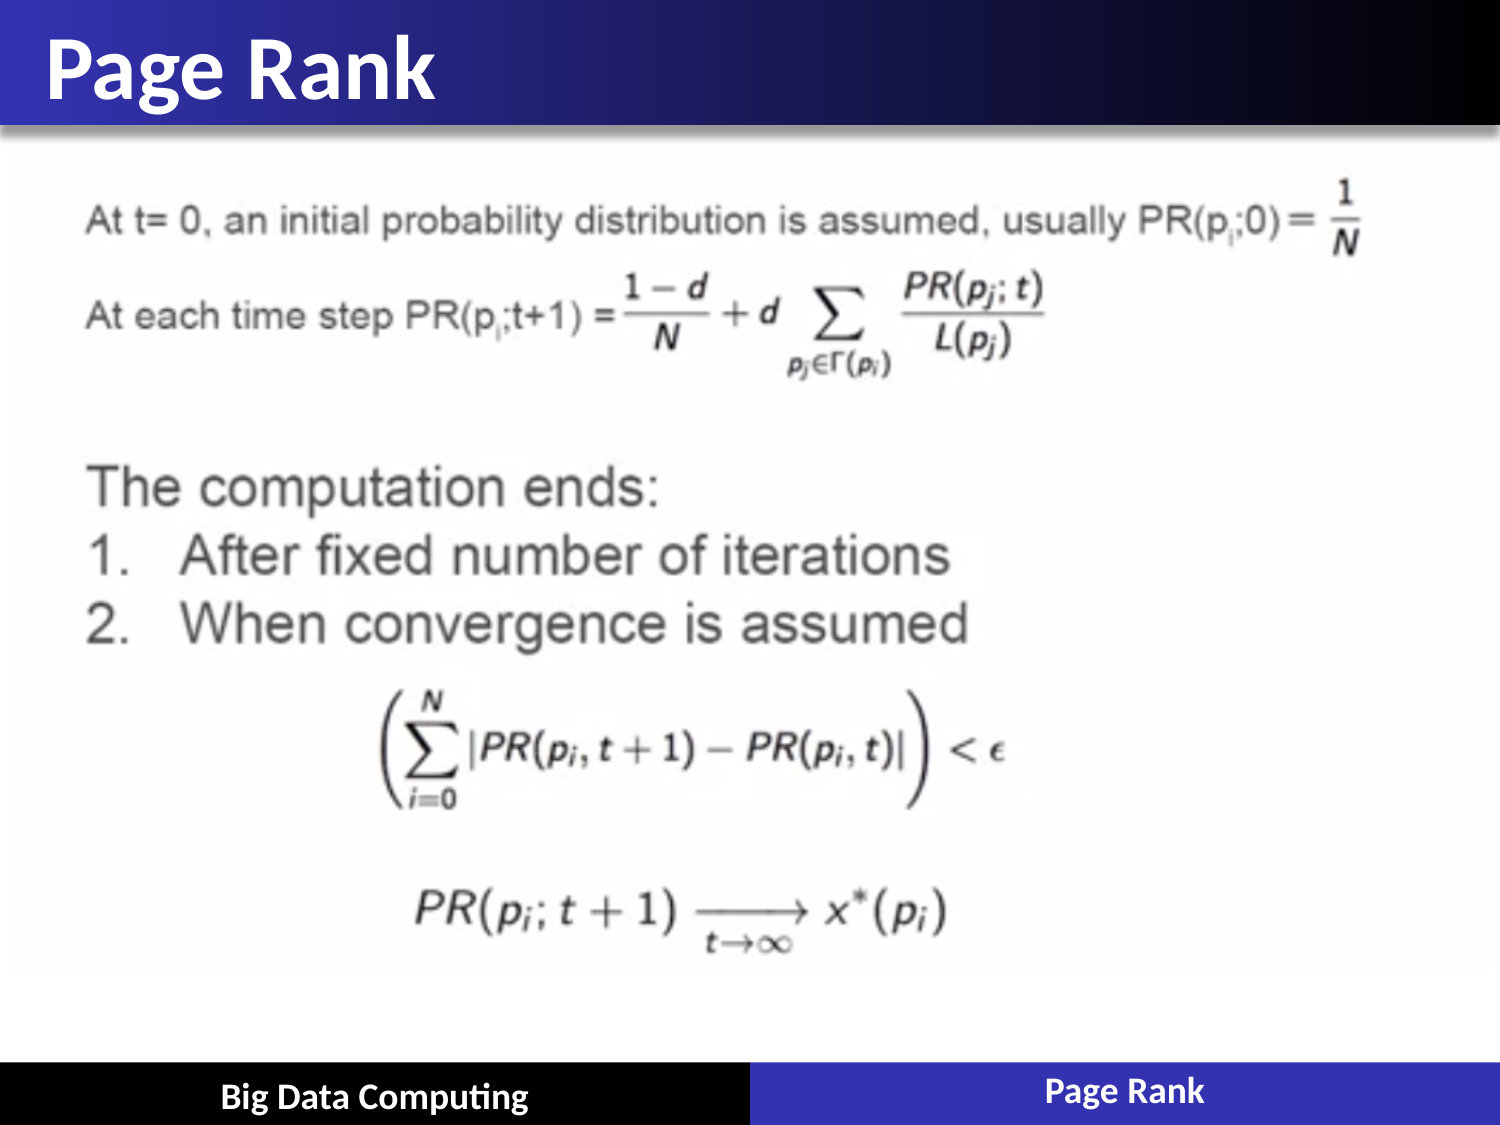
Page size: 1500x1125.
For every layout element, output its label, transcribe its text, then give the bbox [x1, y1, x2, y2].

text_box Big Data Computing [0, 1070, 749, 1119]
text_box Page Rank [749, 1058, 1500, 1119]
title Page Rank [0, 0, 1463, 126]
picture [11, 150, 1489, 975]
